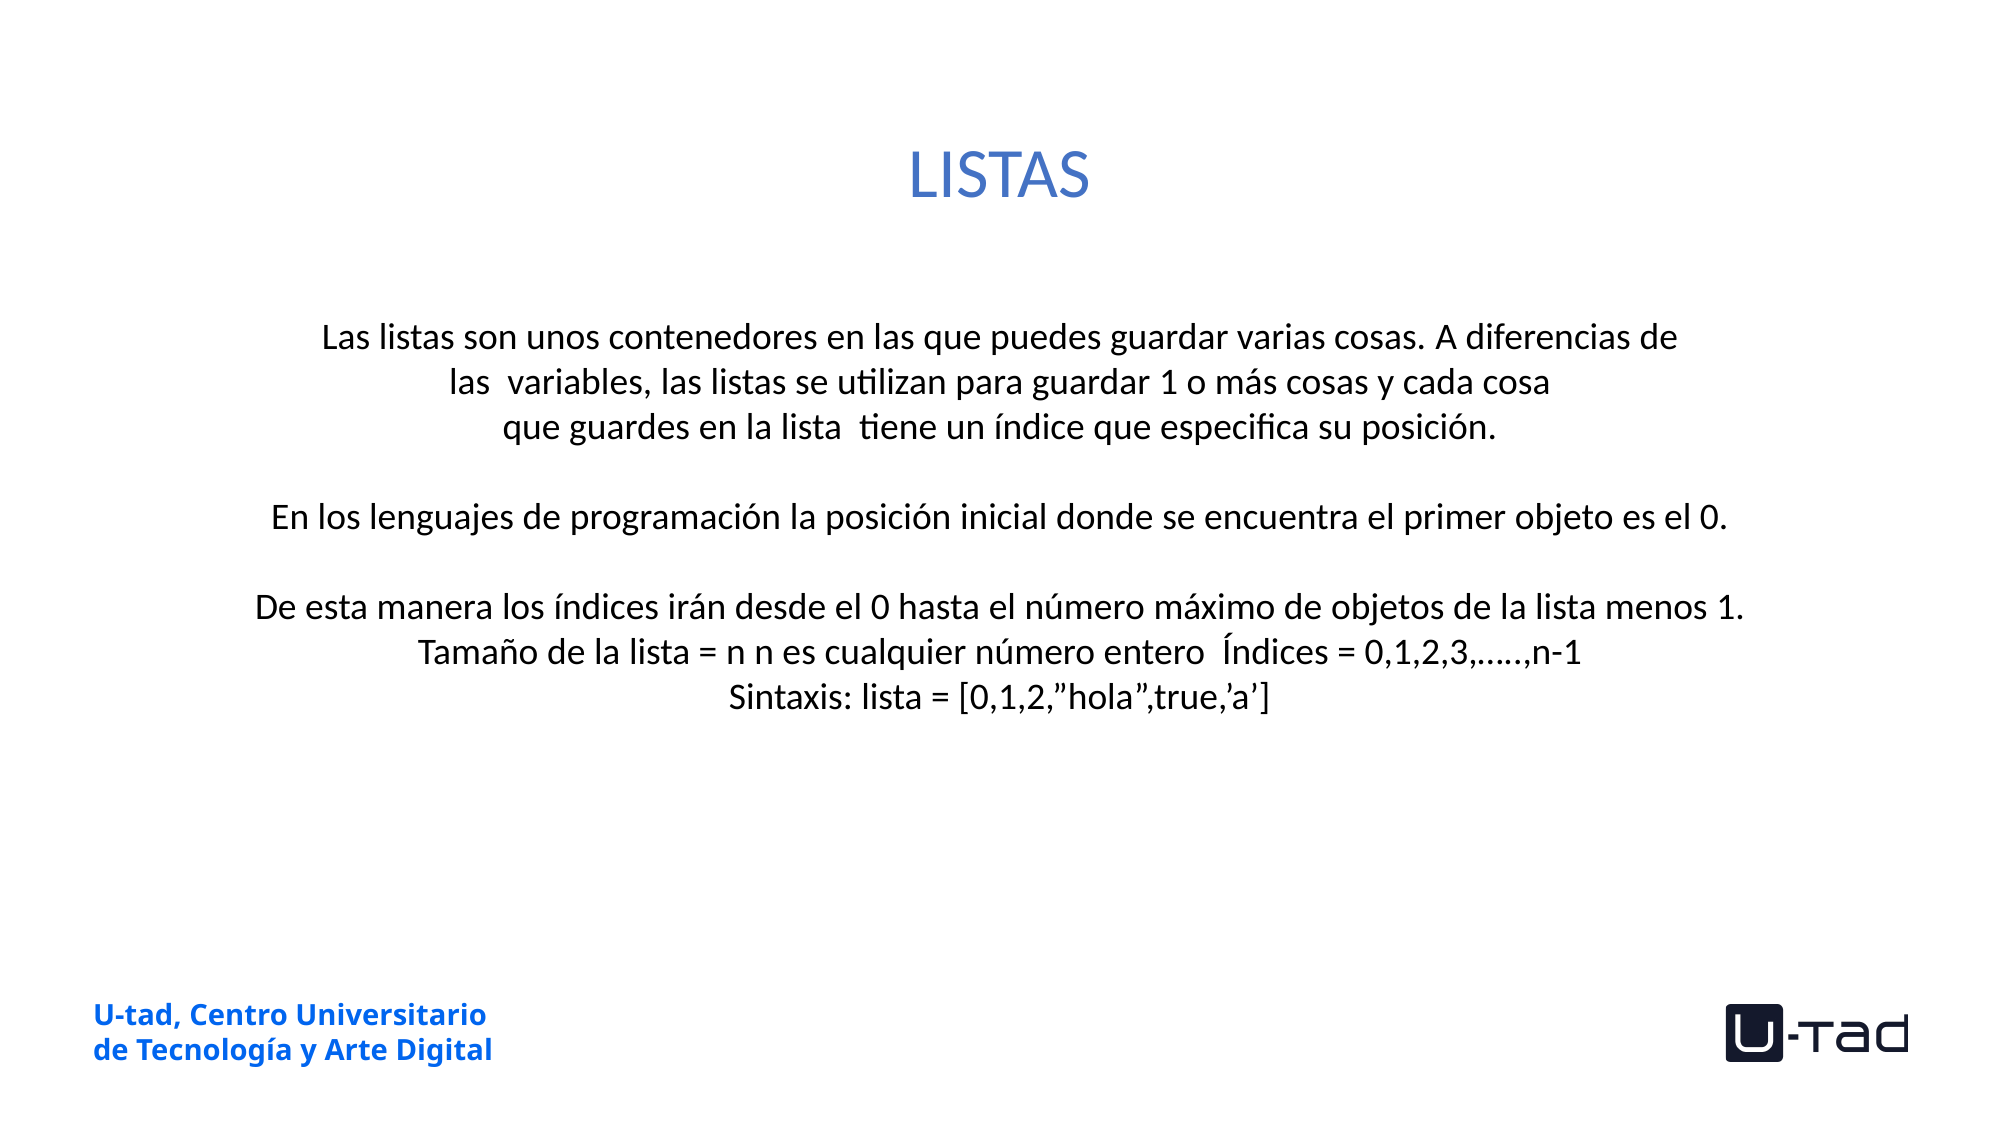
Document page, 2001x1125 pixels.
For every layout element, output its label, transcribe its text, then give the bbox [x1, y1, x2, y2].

text_box LISTAS [842, 119, 1158, 220]
text_box Las listas son unos contenedores en las que puedes guardar varias cosas. A diferencias de las variables, las listas se utilizan para guardar 1 o más cosas y cada cosa que guardes en la lista tiene un índice que especifica su posición.​ ​ En los lenguajes de programación la posición inicial donde se encuentra el primer objeto es el​ 0.​ ​ De esta manera los índices irán desde el 0 hasta el número máximo de objetos de la lista​ menos 1.​ Tamaño de la lista = n n es cualquier número entero Índices = 0,1,2,3,…..,n-1​ Sintaxis: lista = [0,1,2,”hola”,true,’a’]​ [129, 304, 1870, 725]
